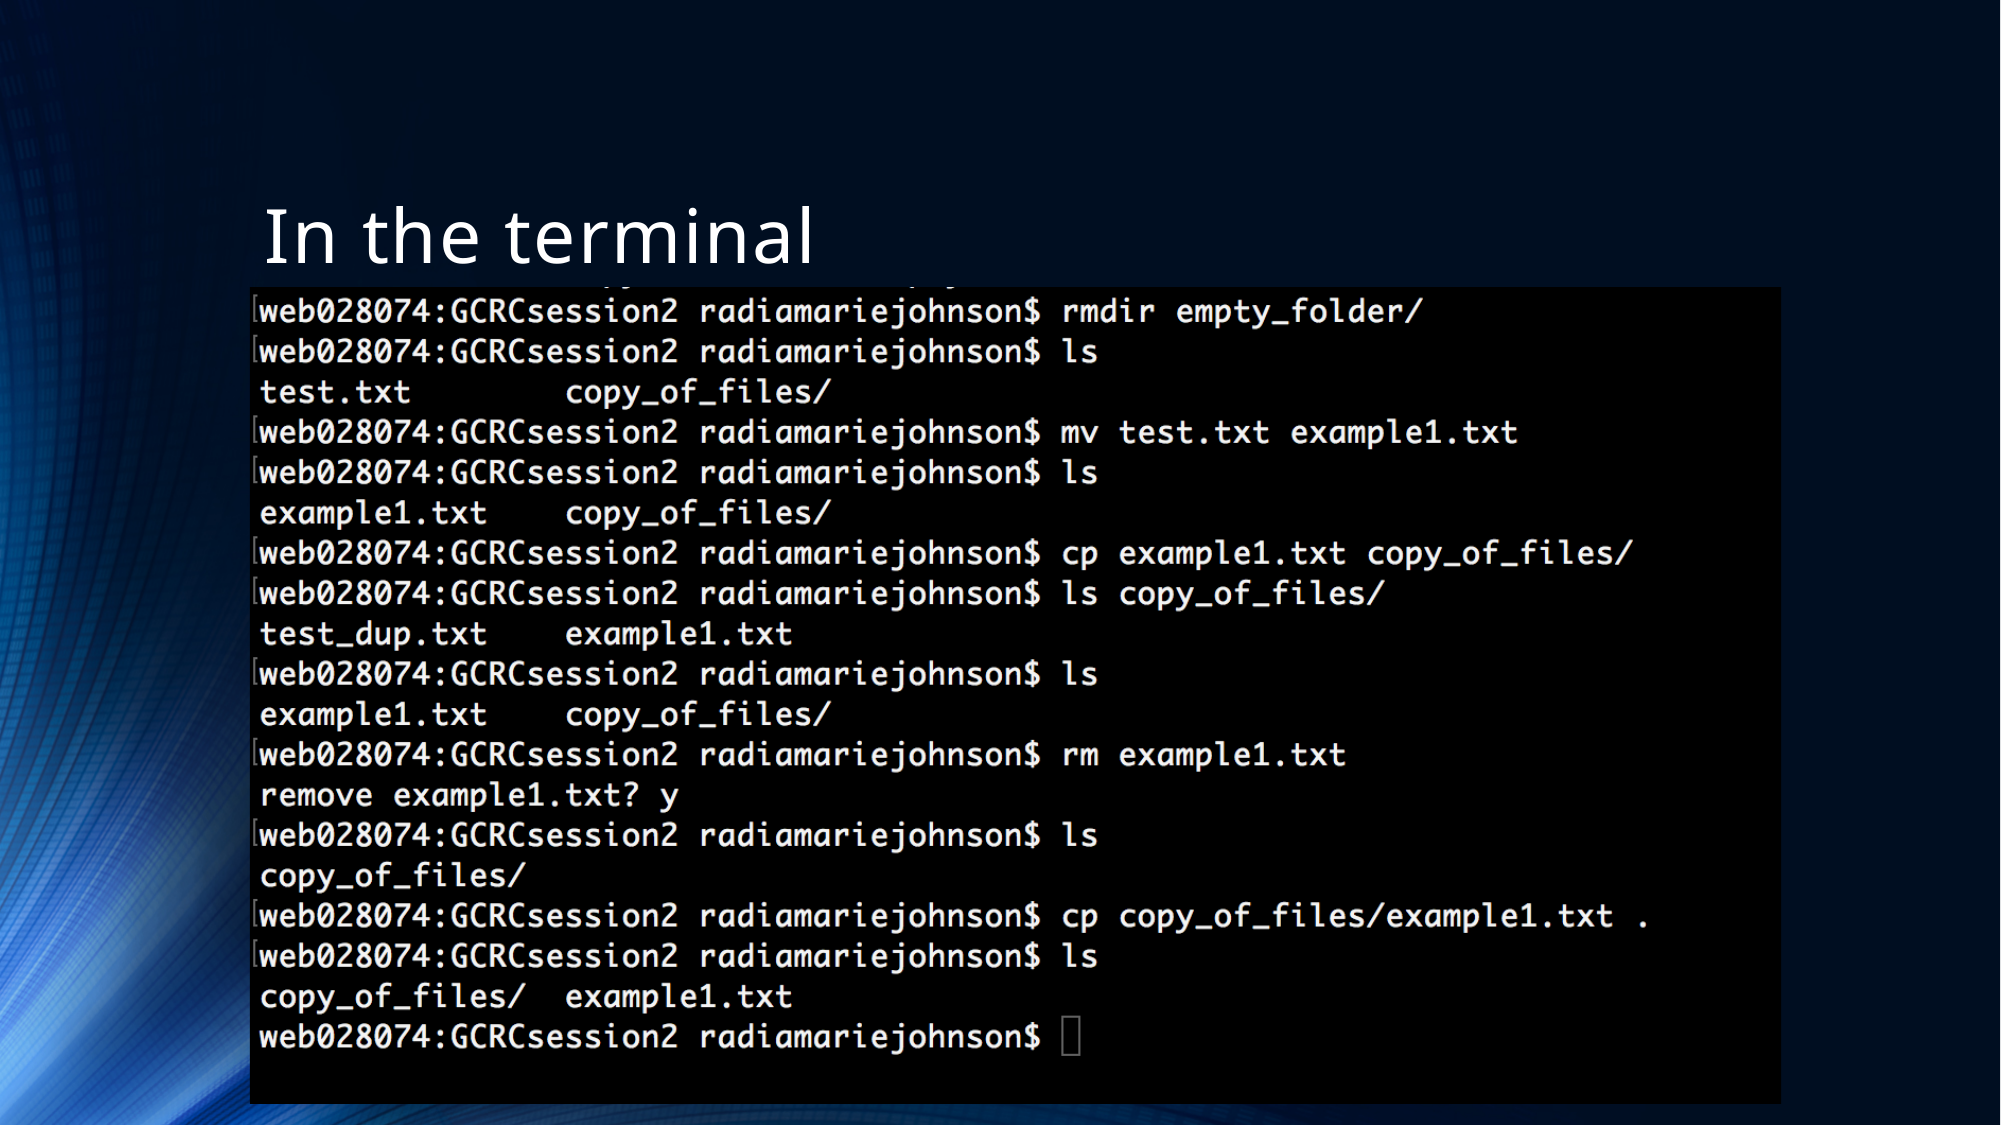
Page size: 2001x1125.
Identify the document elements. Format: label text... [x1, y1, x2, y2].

picture [0, 0, 2001, 1125]
title In the terminal [249, 62, 1751, 287]
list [249, 287, 1782, 1105]
